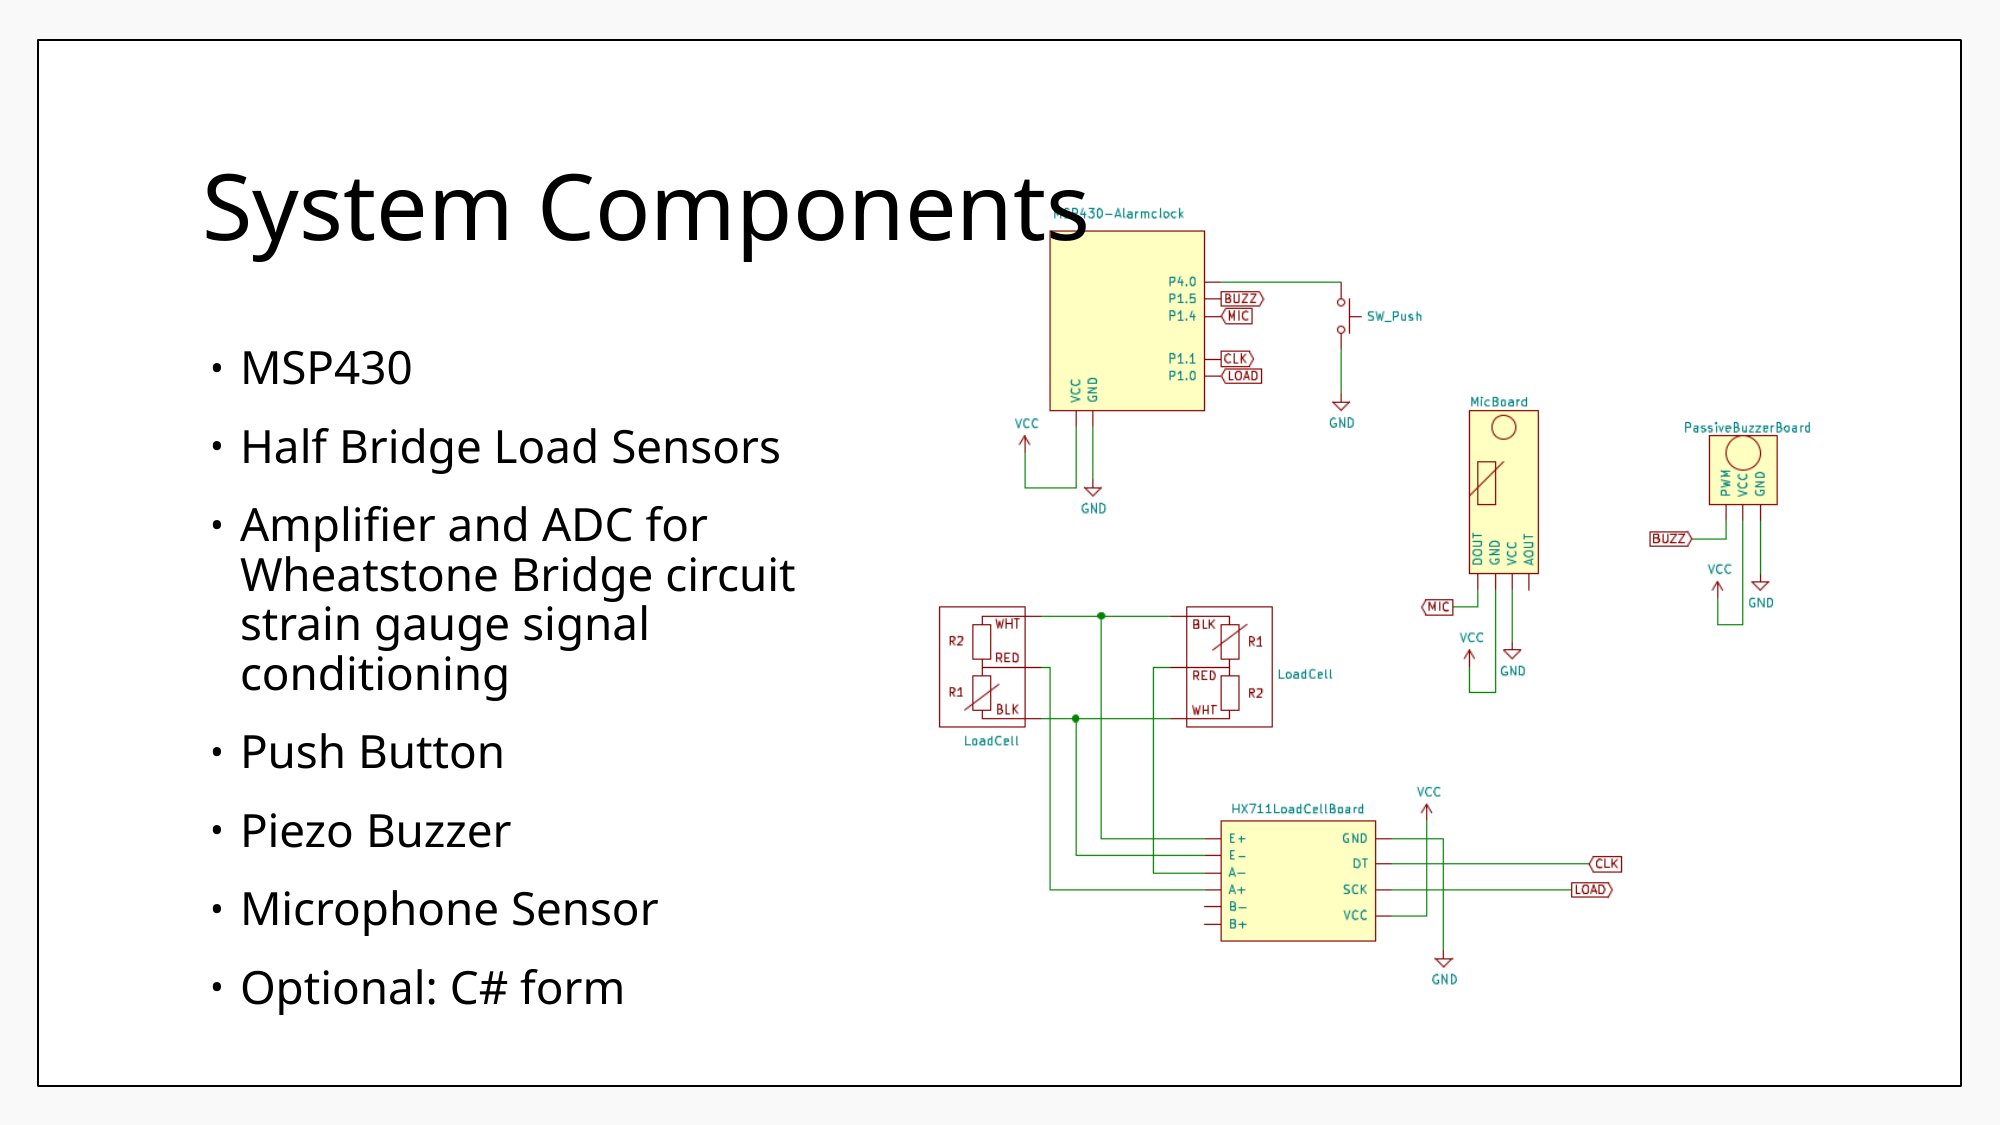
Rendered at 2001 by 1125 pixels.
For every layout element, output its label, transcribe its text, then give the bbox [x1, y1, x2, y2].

list MSP430 Half Bridge Load Sensors Amplifier and ADC for Wheatstone Bridge circuit strain gauge signal conditioning Push Button Piezo Buzzer Microphone Sensor Optional: C# form [187, 337, 781, 1000]
title System Components [187, 99, 1808, 323]
picture [786, 158, 1906, 1044]
